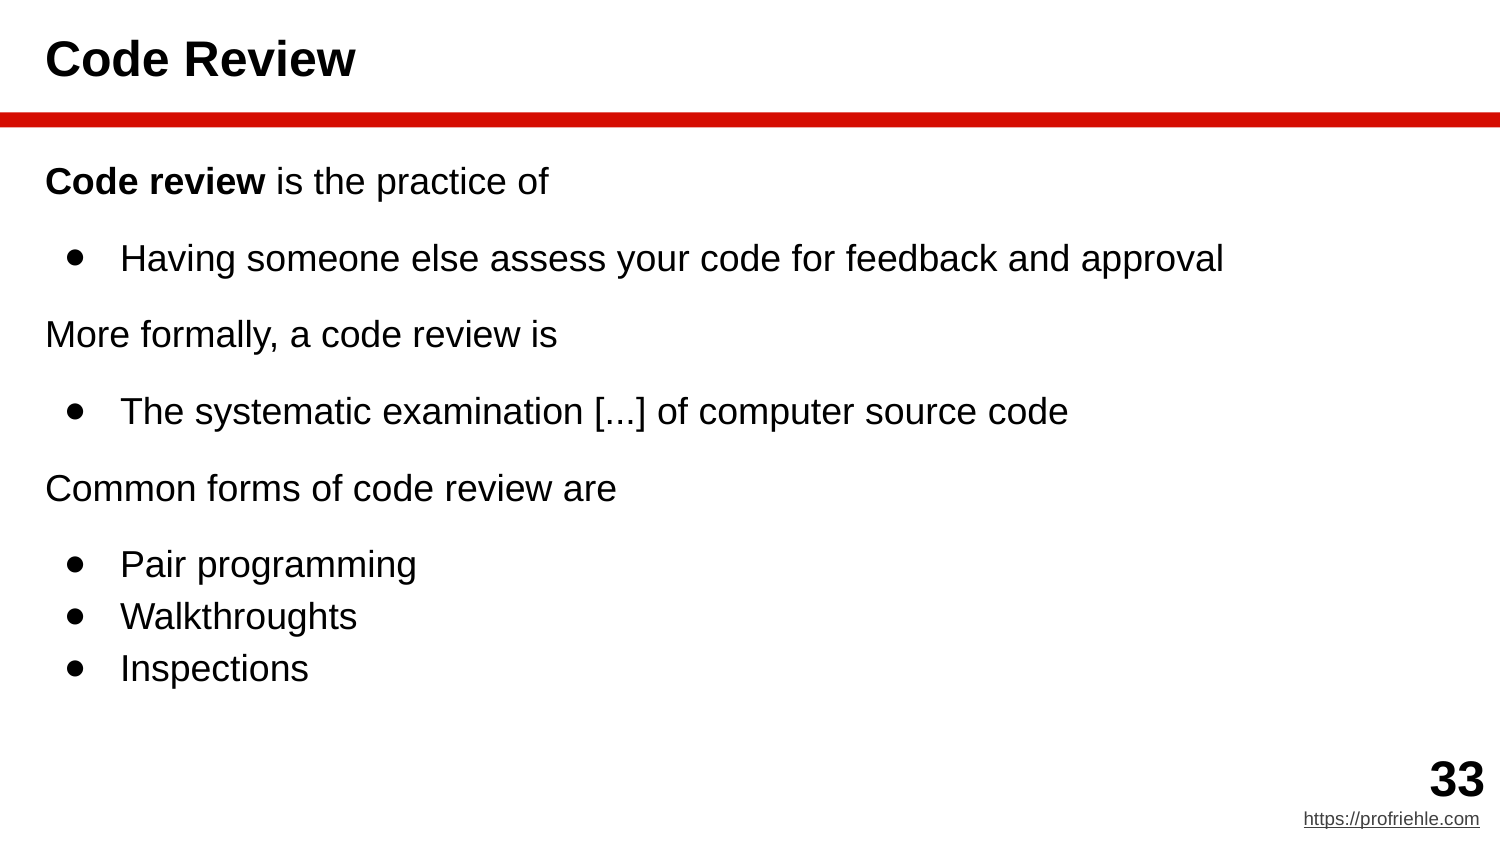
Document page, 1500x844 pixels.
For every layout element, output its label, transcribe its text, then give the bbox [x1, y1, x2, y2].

slide_number ‹#› https://profriehle.com [1200, 724, 1500, 844]
title Code Review [0, 0, 1500, 113]
list Code review is the practice of Having someone else assess your code for feedback and approval More formally, a code review is The systematic examination [...] of computer source code Common forms of code review are Pair programming Walkthroughts Inspections [45, 150, 1455, 825]
